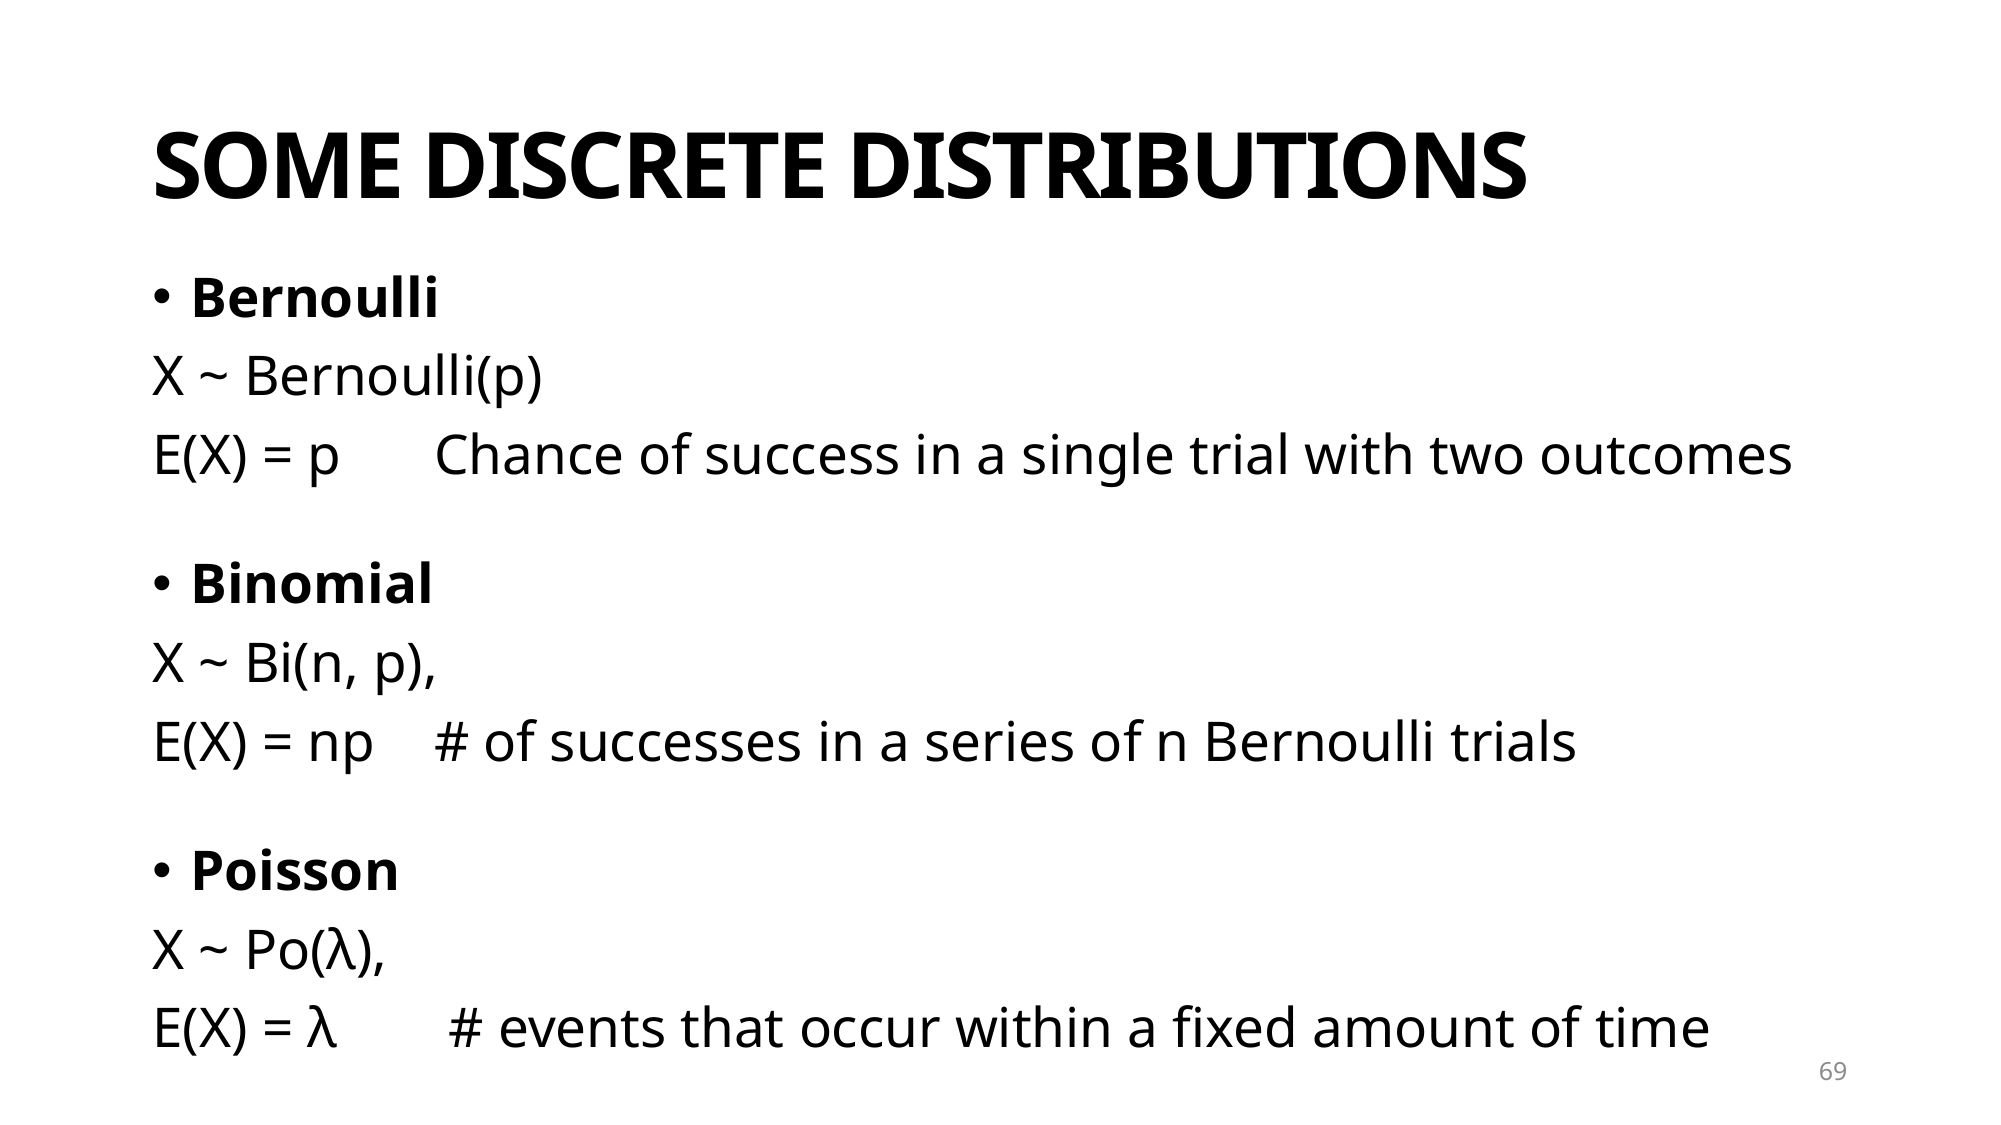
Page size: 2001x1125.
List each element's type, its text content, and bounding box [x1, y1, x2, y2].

title SOME DISCRETE DISTRIBUTIONS [137, 59, 1863, 278]
slide_number 69 [1412, 1042, 1863, 1103]
